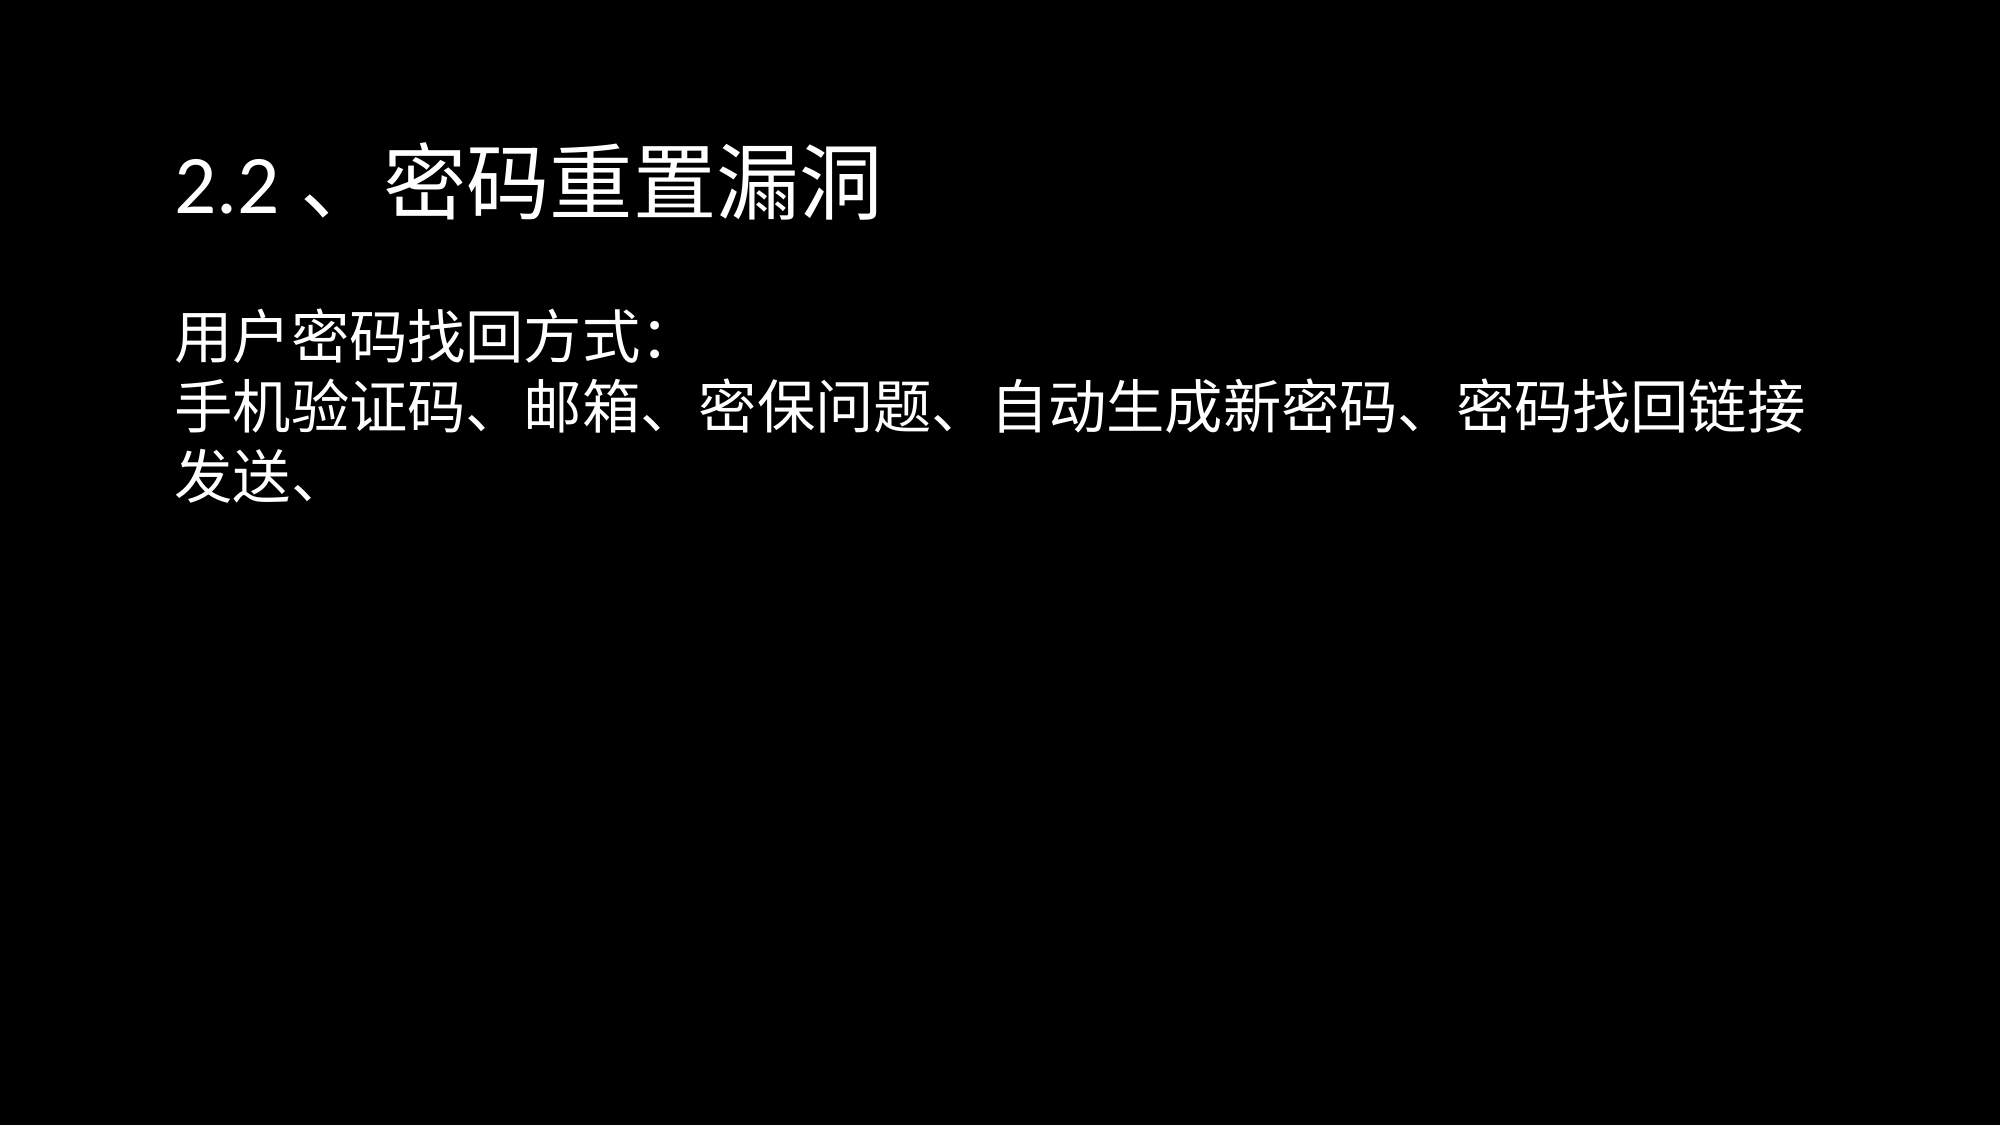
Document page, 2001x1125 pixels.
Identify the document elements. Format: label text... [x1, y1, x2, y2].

text_box 2.2、密码重置漏洞 用户密码找回方式： 手机验证码、邮箱、密保问题、自动生成新密码、密码找回链接发送、 [159, 122, 1869, 758]
